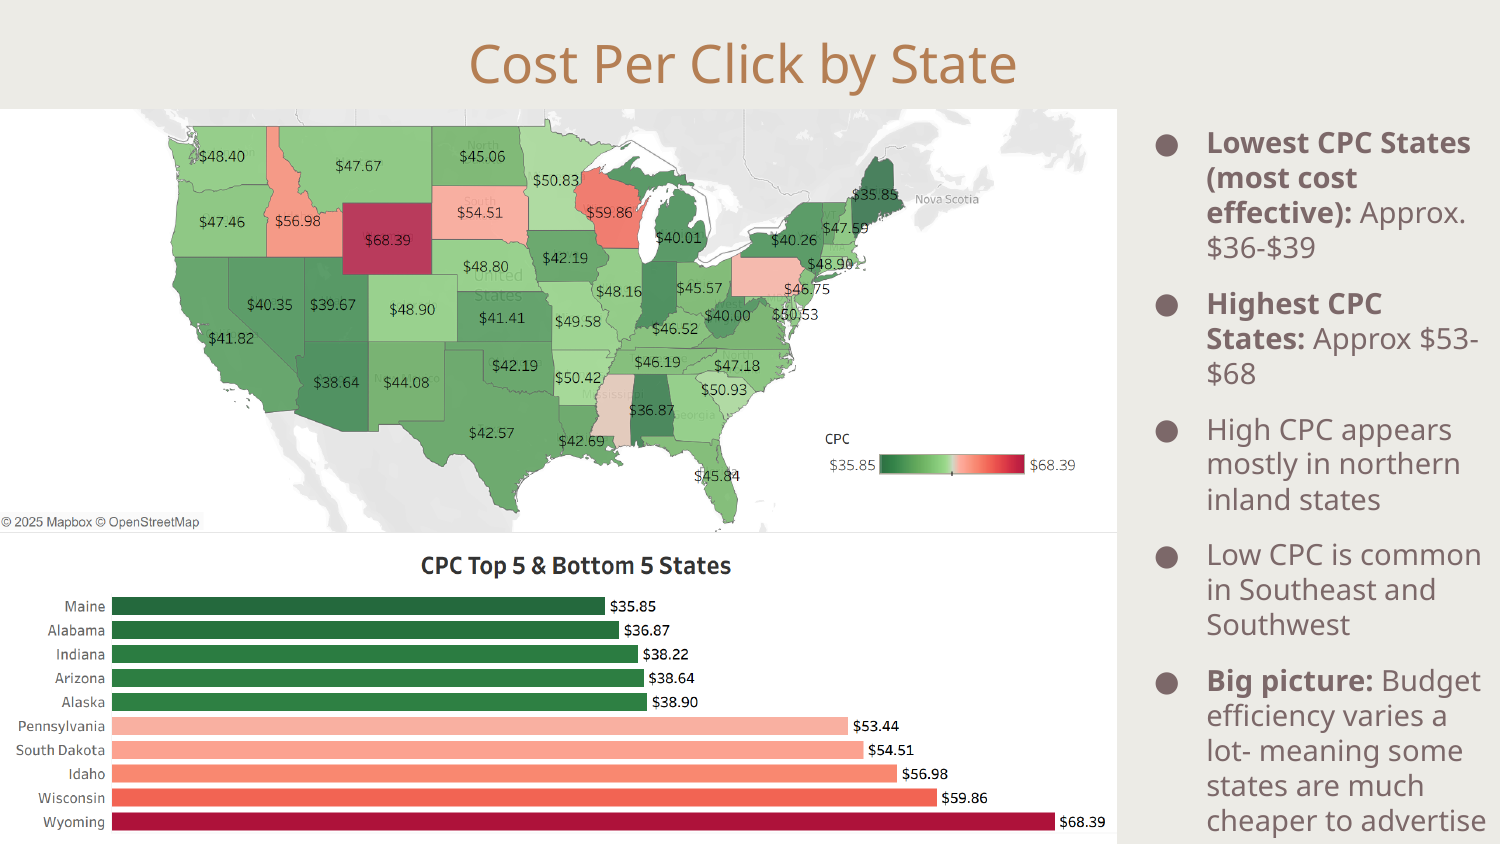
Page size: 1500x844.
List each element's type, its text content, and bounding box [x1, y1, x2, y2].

text_box Lowest CPC States (most cost effective): Approx. $36-$39 Highest CPC States: Approx $53-$68 High CPC appears mostly in northern inland states Low CPC is common in Southeast and Southwest Big picture: Budget efficiency varies a lot- meaning some states are much cheaper to advertise in [1118, 109, 1500, 825]
picture [0, 109, 1117, 844]
title Cost Per Click by State [51, 15, 1449, 109]
